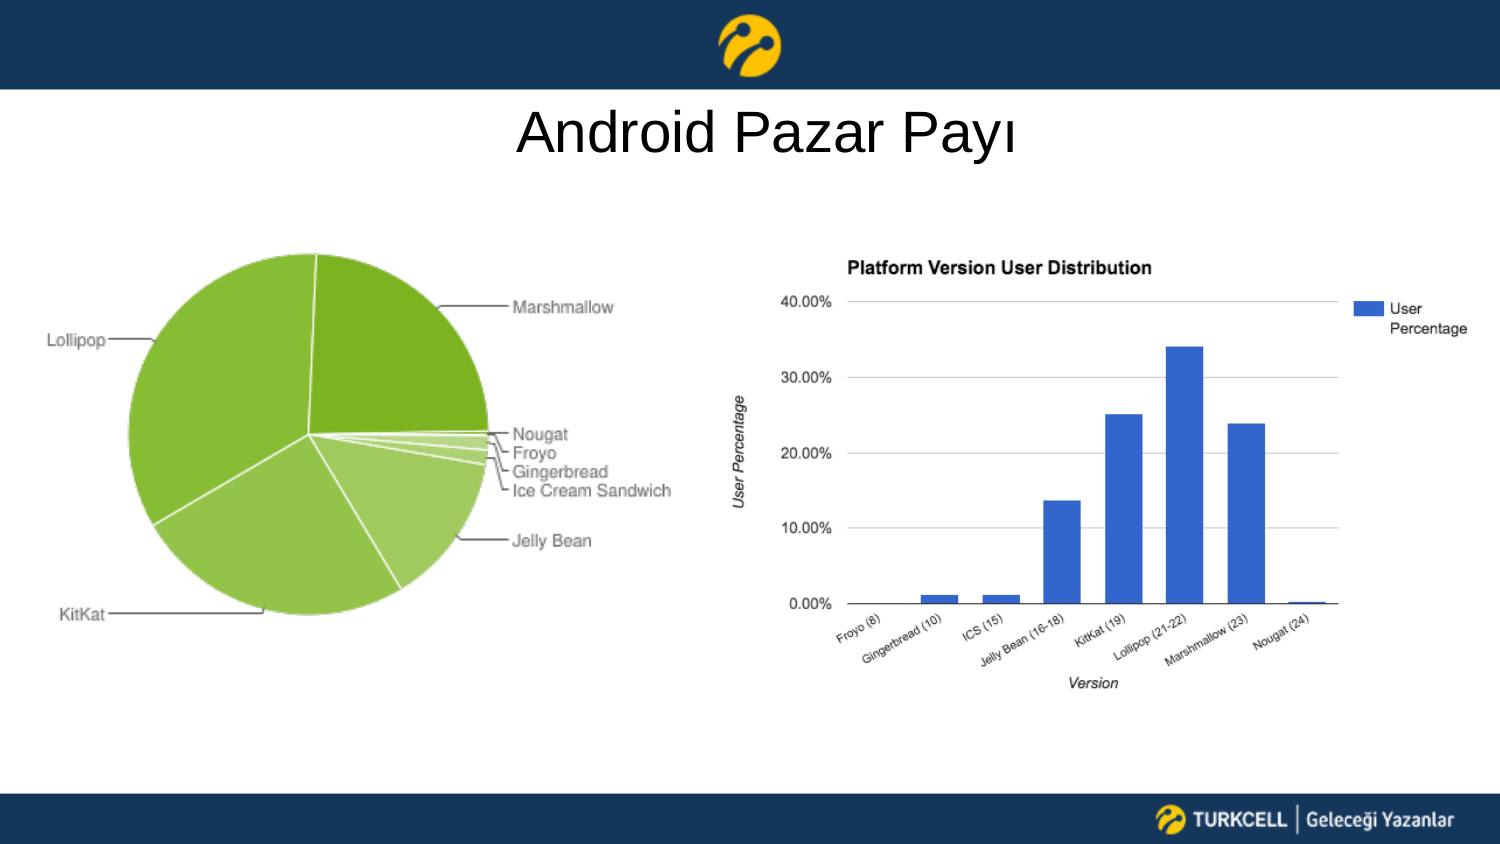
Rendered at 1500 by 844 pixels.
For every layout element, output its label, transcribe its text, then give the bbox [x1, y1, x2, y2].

picture [0, 0, 1500, 844]
title Android Pazar Payı [51, 79, 1449, 174]
